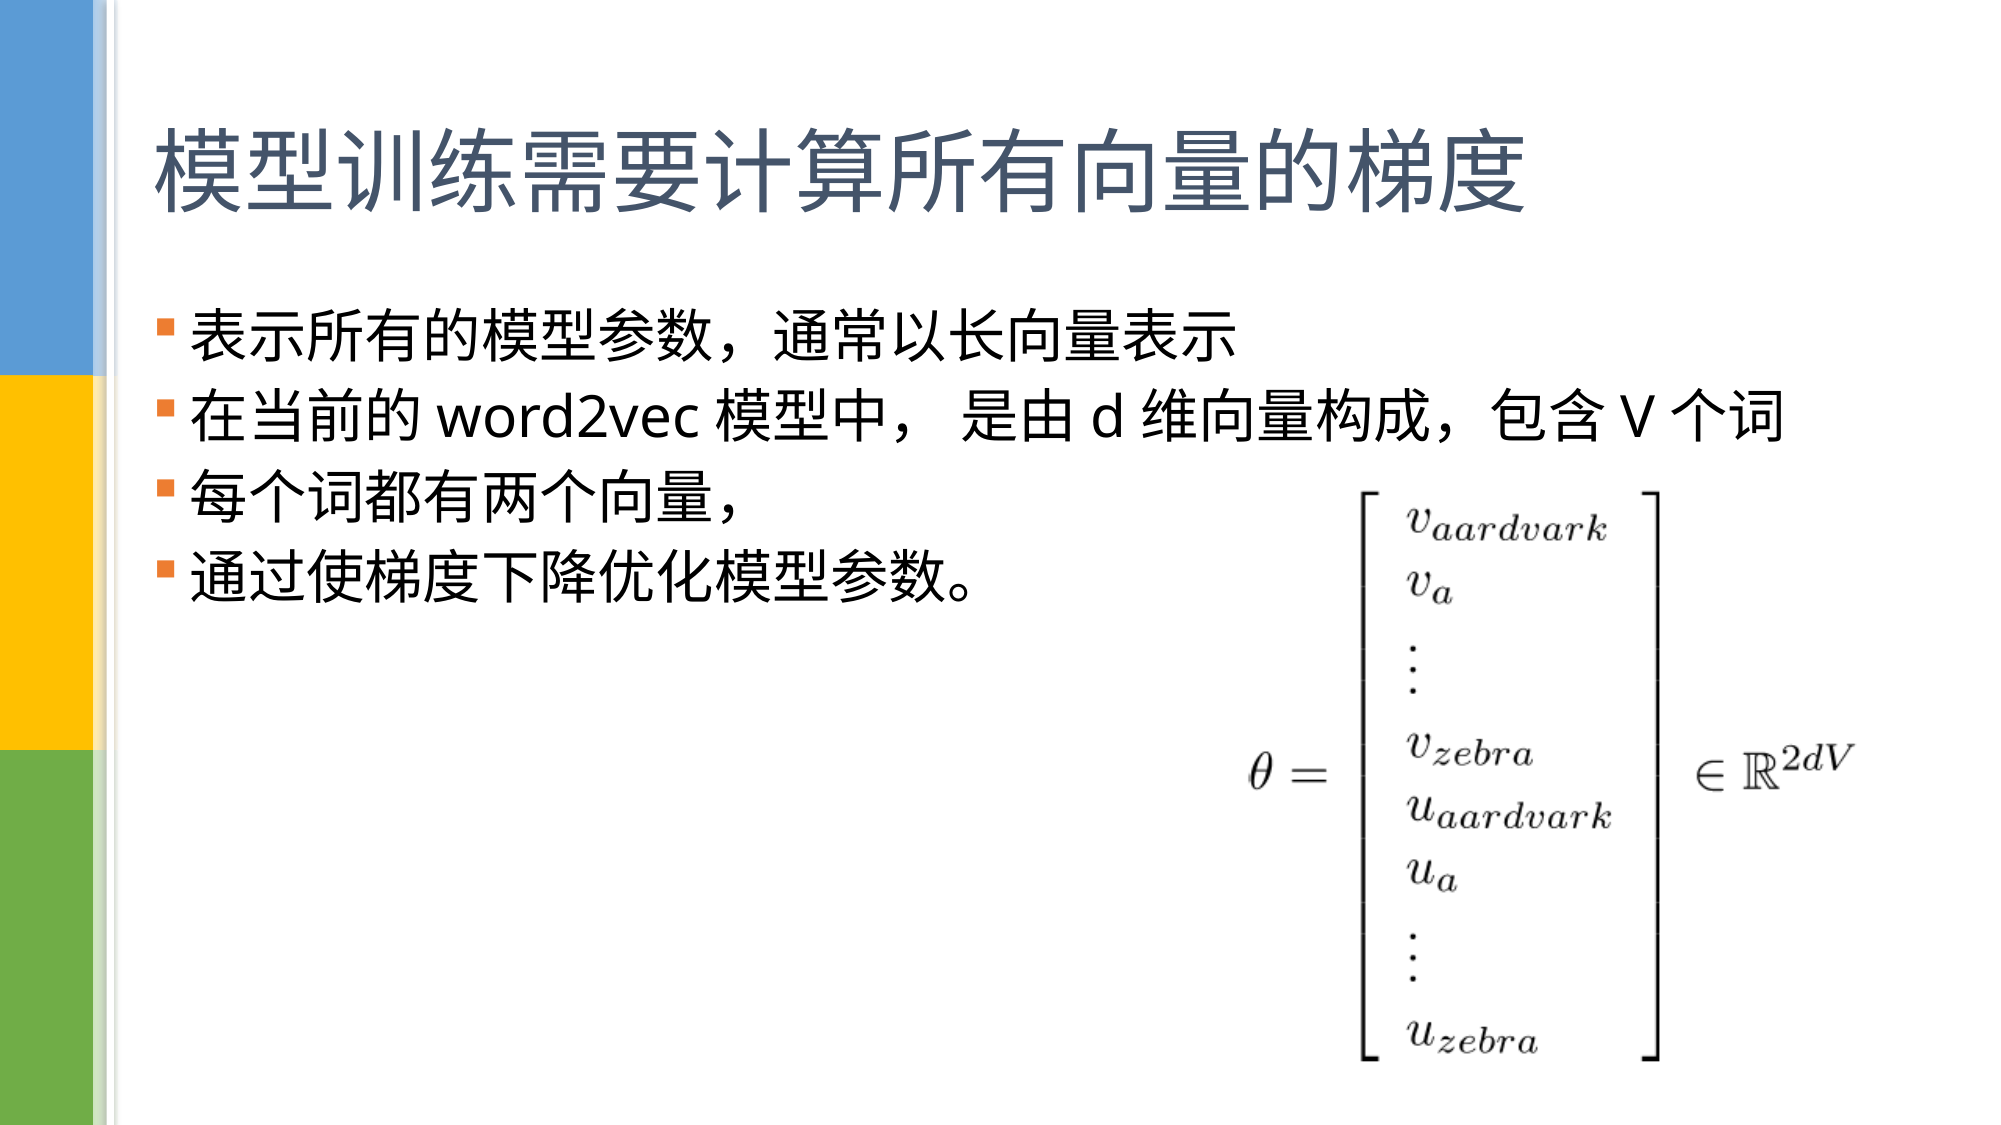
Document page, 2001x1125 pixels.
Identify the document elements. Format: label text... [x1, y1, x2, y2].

title 模型训练需要计算所有向量的梯度 [137, 59, 1863, 278]
picture [1210, 475, 1892, 1086]
